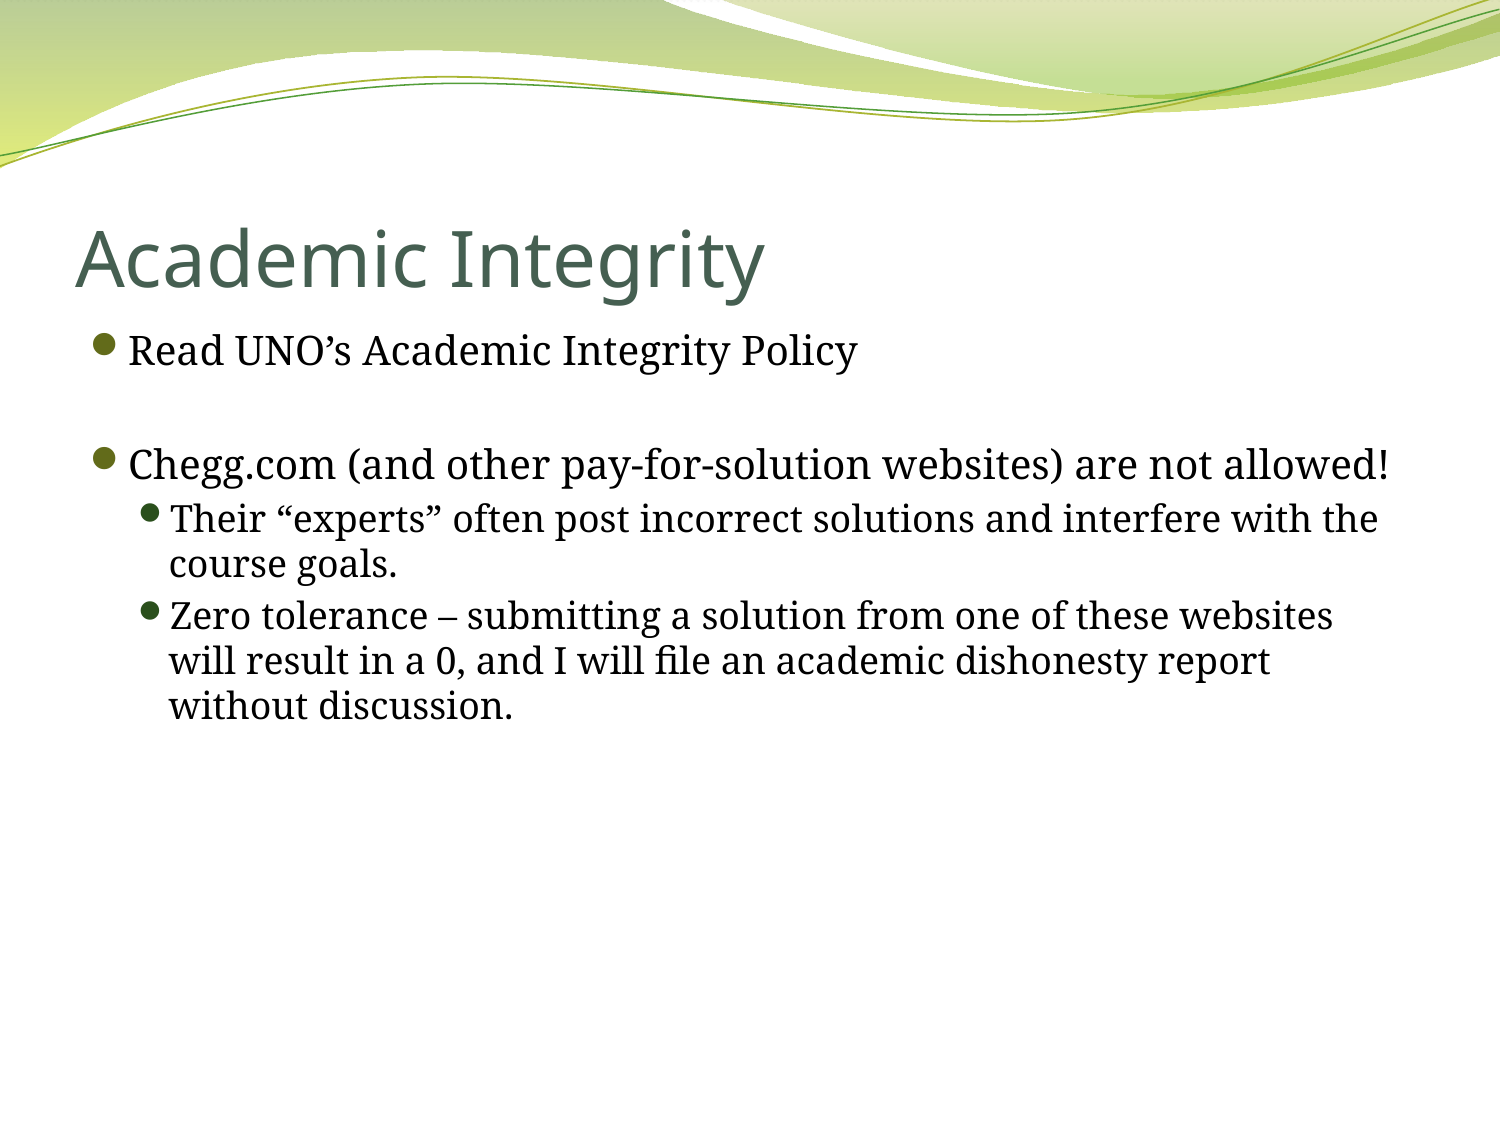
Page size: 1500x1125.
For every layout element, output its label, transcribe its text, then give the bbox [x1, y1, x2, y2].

title Academic Integrity [75, 115, 1425, 303]
list Read UNO’s Academic Integrity Policy Chegg.com (and other pay-for-solution websites) are not allowed! Their “experts” often post incorrect solutions and interfere with the course goals. Zero tolerance – submitting a solution from one of these websites will result in a 0, and I will file an academic dishonesty report without discussion. [75, 317, 1425, 1038]
